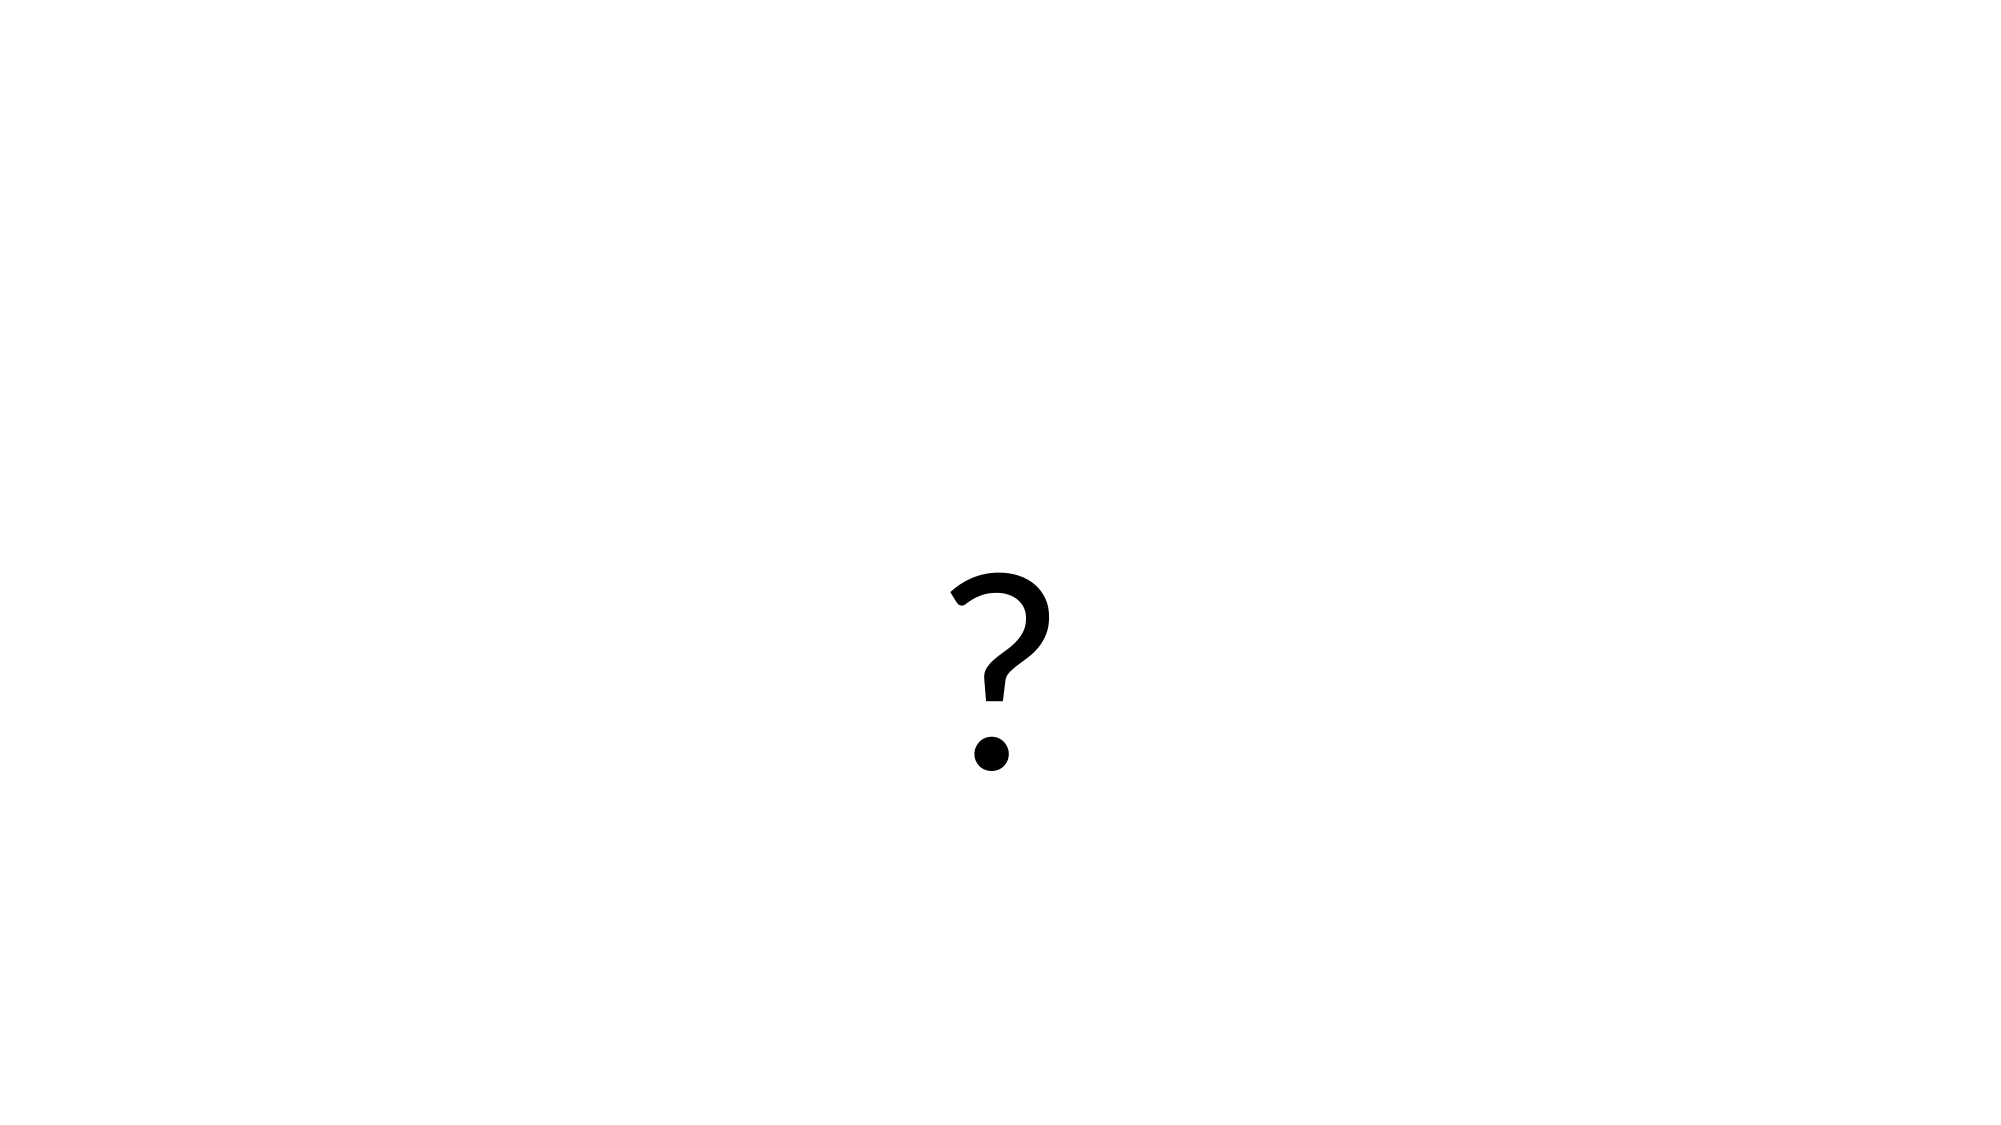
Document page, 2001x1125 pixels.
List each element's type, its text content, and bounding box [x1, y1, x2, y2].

text_box ? [918, 474, 1082, 835]
